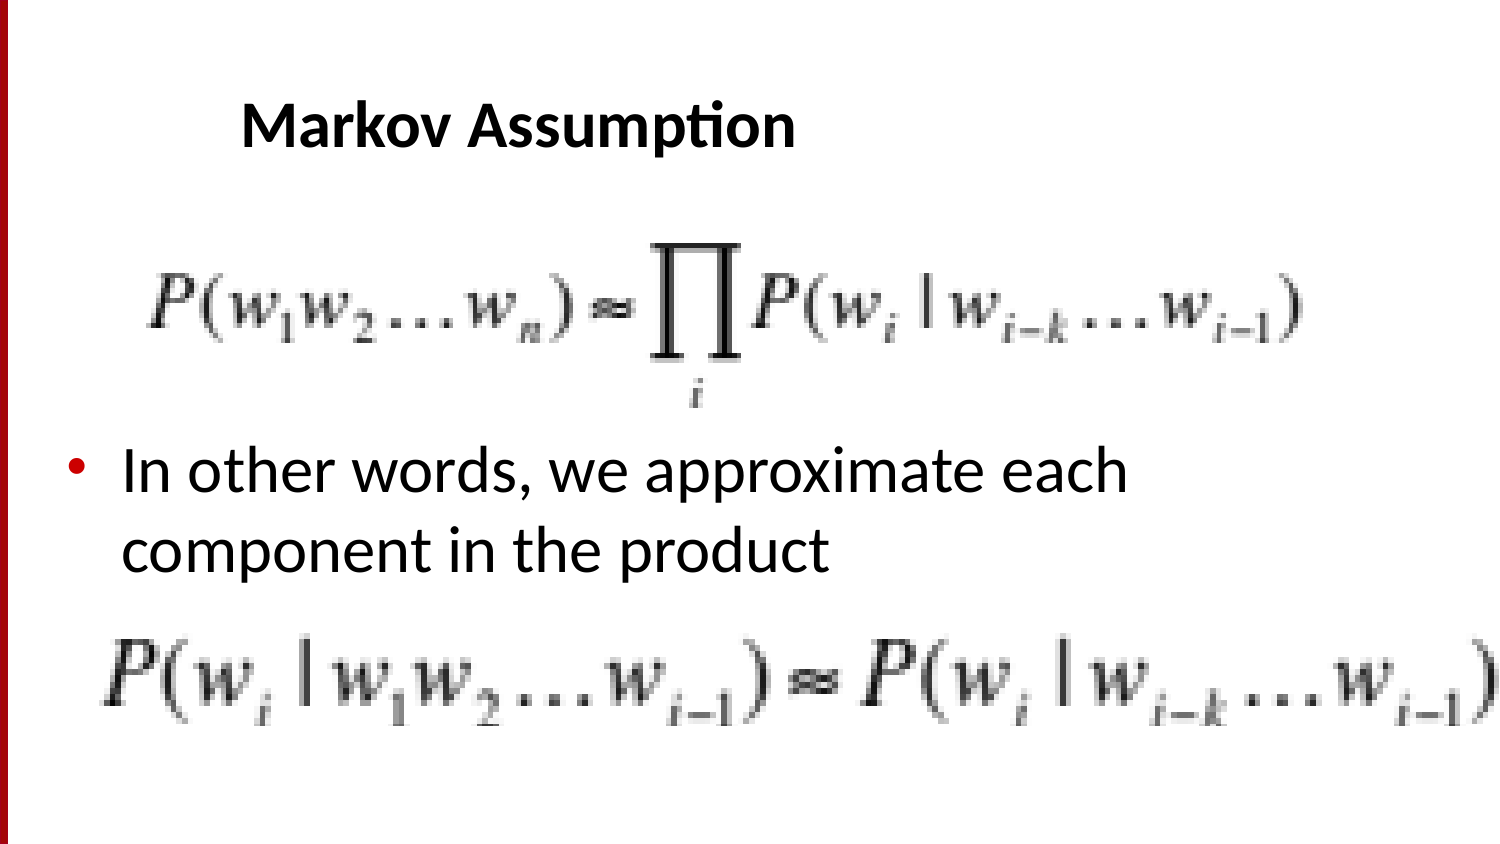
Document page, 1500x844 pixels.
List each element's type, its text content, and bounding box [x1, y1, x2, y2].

list In other words, we approximate each component in the product [50, 221, 1450, 769]
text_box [88, 621, 1500, 726]
title Markov Assumption [225, 46, 1450, 169]
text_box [137, 234, 1304, 414]
